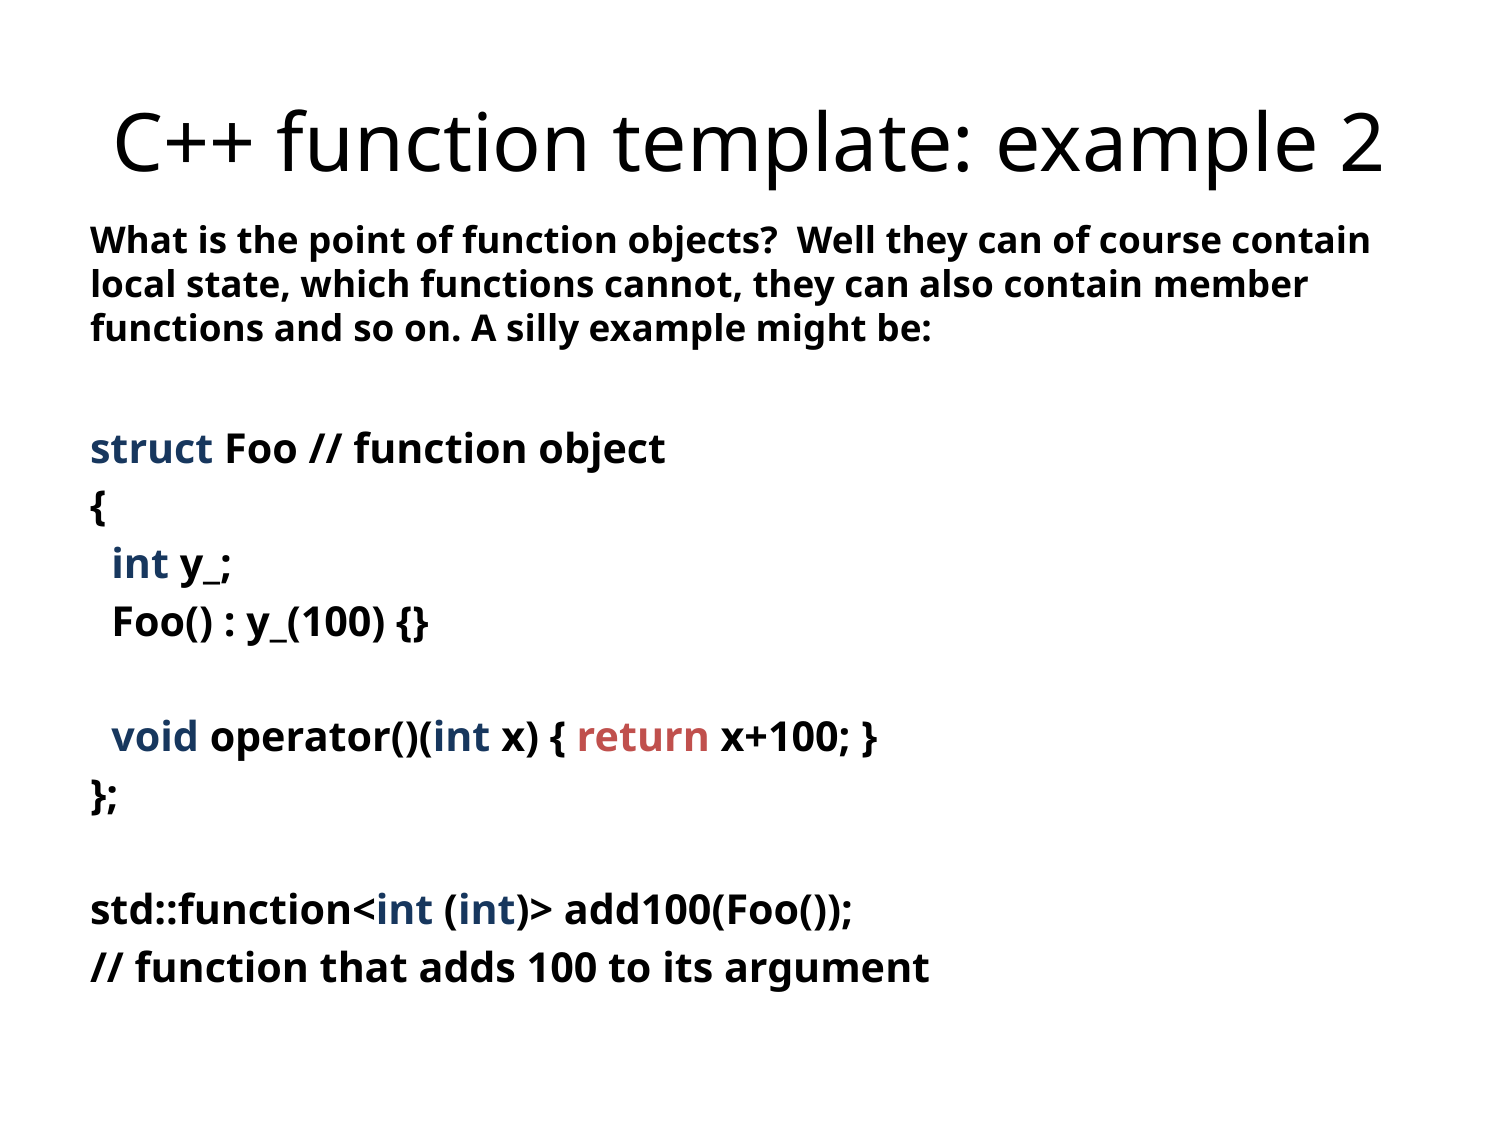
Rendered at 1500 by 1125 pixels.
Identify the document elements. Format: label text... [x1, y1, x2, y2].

list struct Foo // function object { int y_; Foo() : y_(100) {} void operator()(int x) { return x+100; } }; std::function<int (int)> add100(Foo()); // function that adds 100 to its argument [75, 356, 1436, 1005]
list What is the point of function objects? Well they can of course contain local state, which functions cannot, they can also contain member functions and so on. A silly example might be: [75, 208, 1436, 356]
title C++ function template: example 2 [75, 45, 1425, 208]
